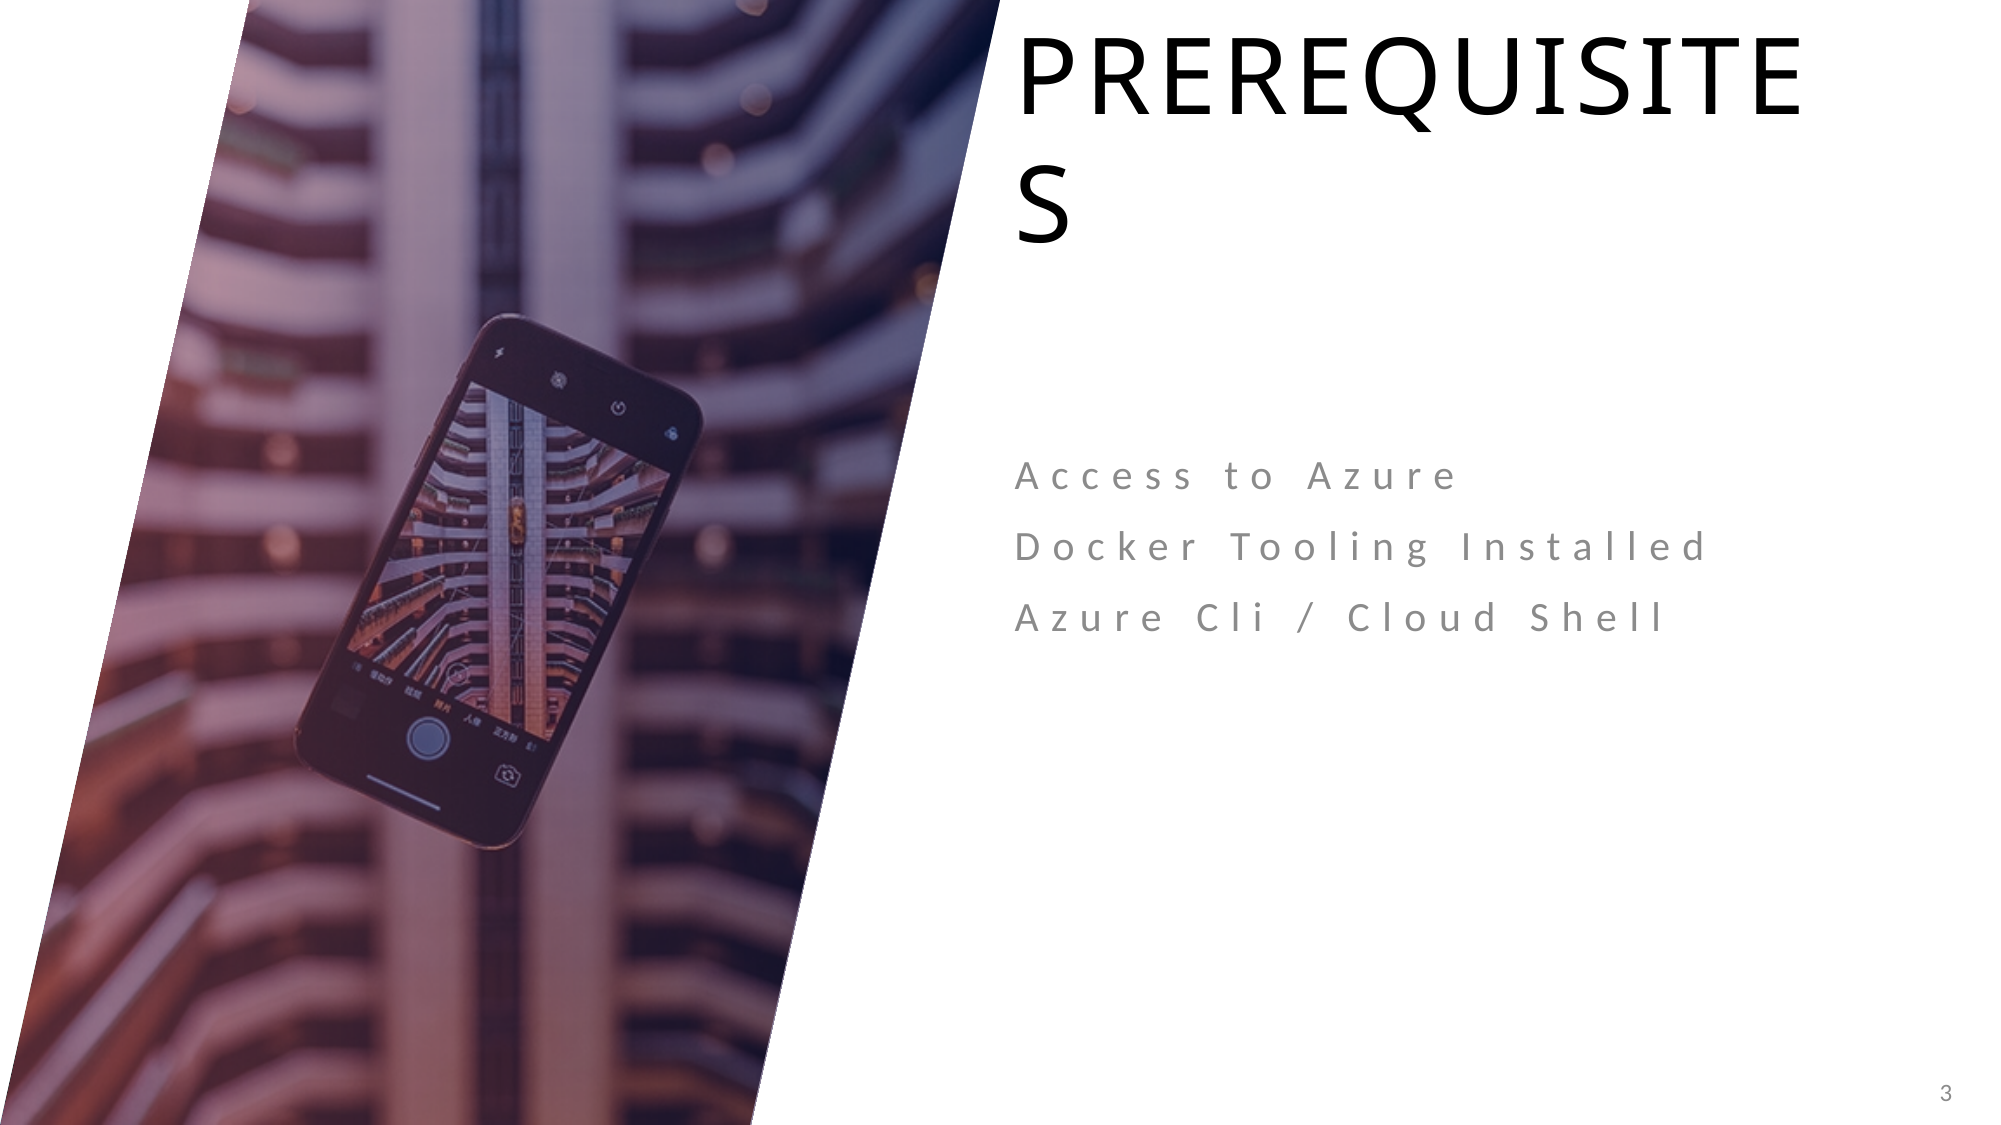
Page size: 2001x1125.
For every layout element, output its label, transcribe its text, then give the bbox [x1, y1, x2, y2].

slide_number 3 [1894, 1061, 1968, 1121]
title PREREQUISITES [1000, 0, 1862, 273]
text_box Access to Azure Docker Tooling Installed Azure Cli / Cloud Shell [1000, 440, 1895, 648]
picture [0, 0, 1000, 1125]
